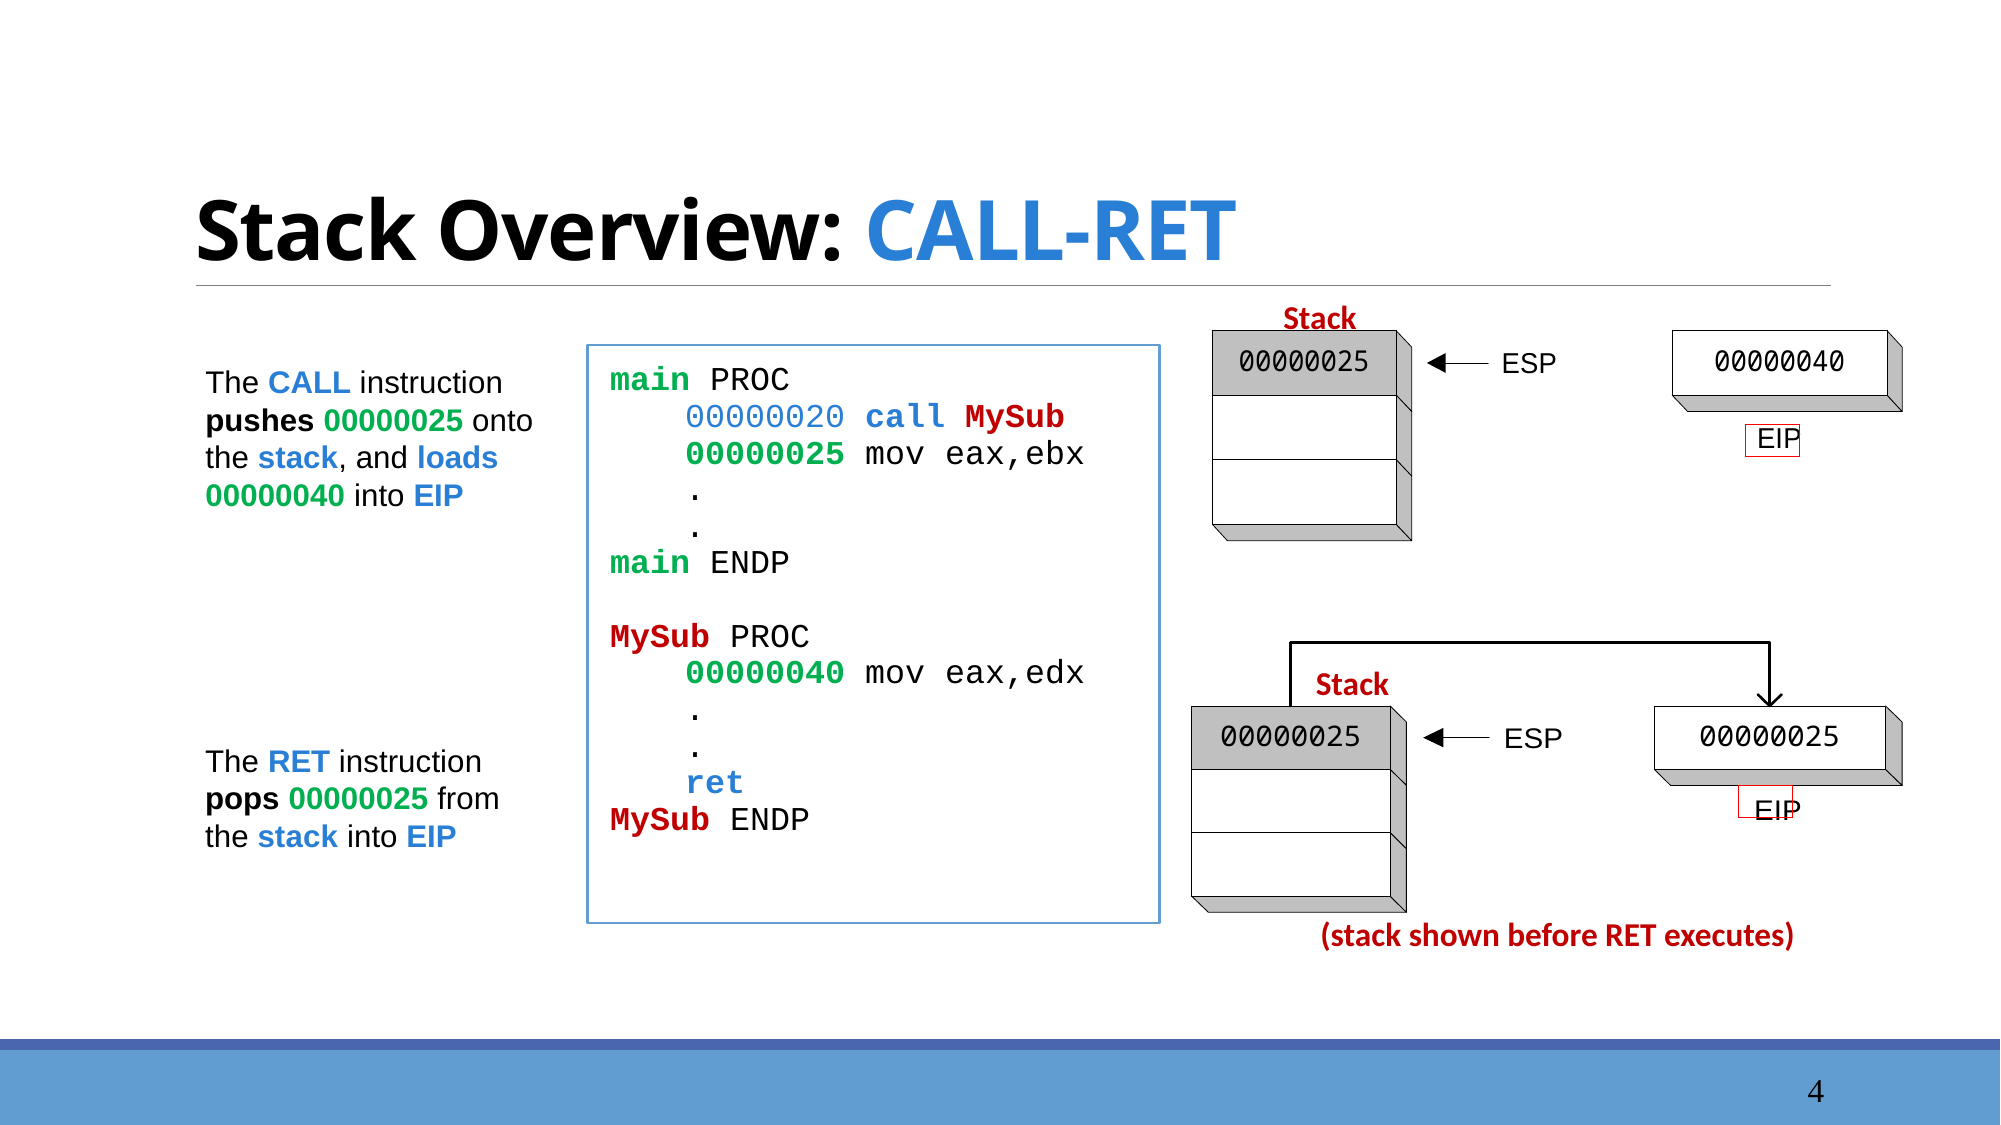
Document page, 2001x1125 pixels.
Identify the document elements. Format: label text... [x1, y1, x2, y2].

title Stack Overview: CALL-RET [180, 47, 1830, 285]
text_box Stack [1268, 289, 1372, 322]
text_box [189, 622, 1908, 918]
slide_number 5 [1624, 1059, 1840, 1120]
text_box (stack shown before RET executes) [1157, 892, 1958, 973]
text_box main PROC 00000020 call MySub 00000025 mov eax,ebx . . main ENDP MySub PROC 00000040 mov eax,edx . . ret MySub ENDP [586, 344, 1161, 620]
text_box The CALL instruction pushes 00000025 onto the stack, and loads 00000040 into EIP [190, 340, 566, 535]
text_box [1207, 325, 1909, 546]
